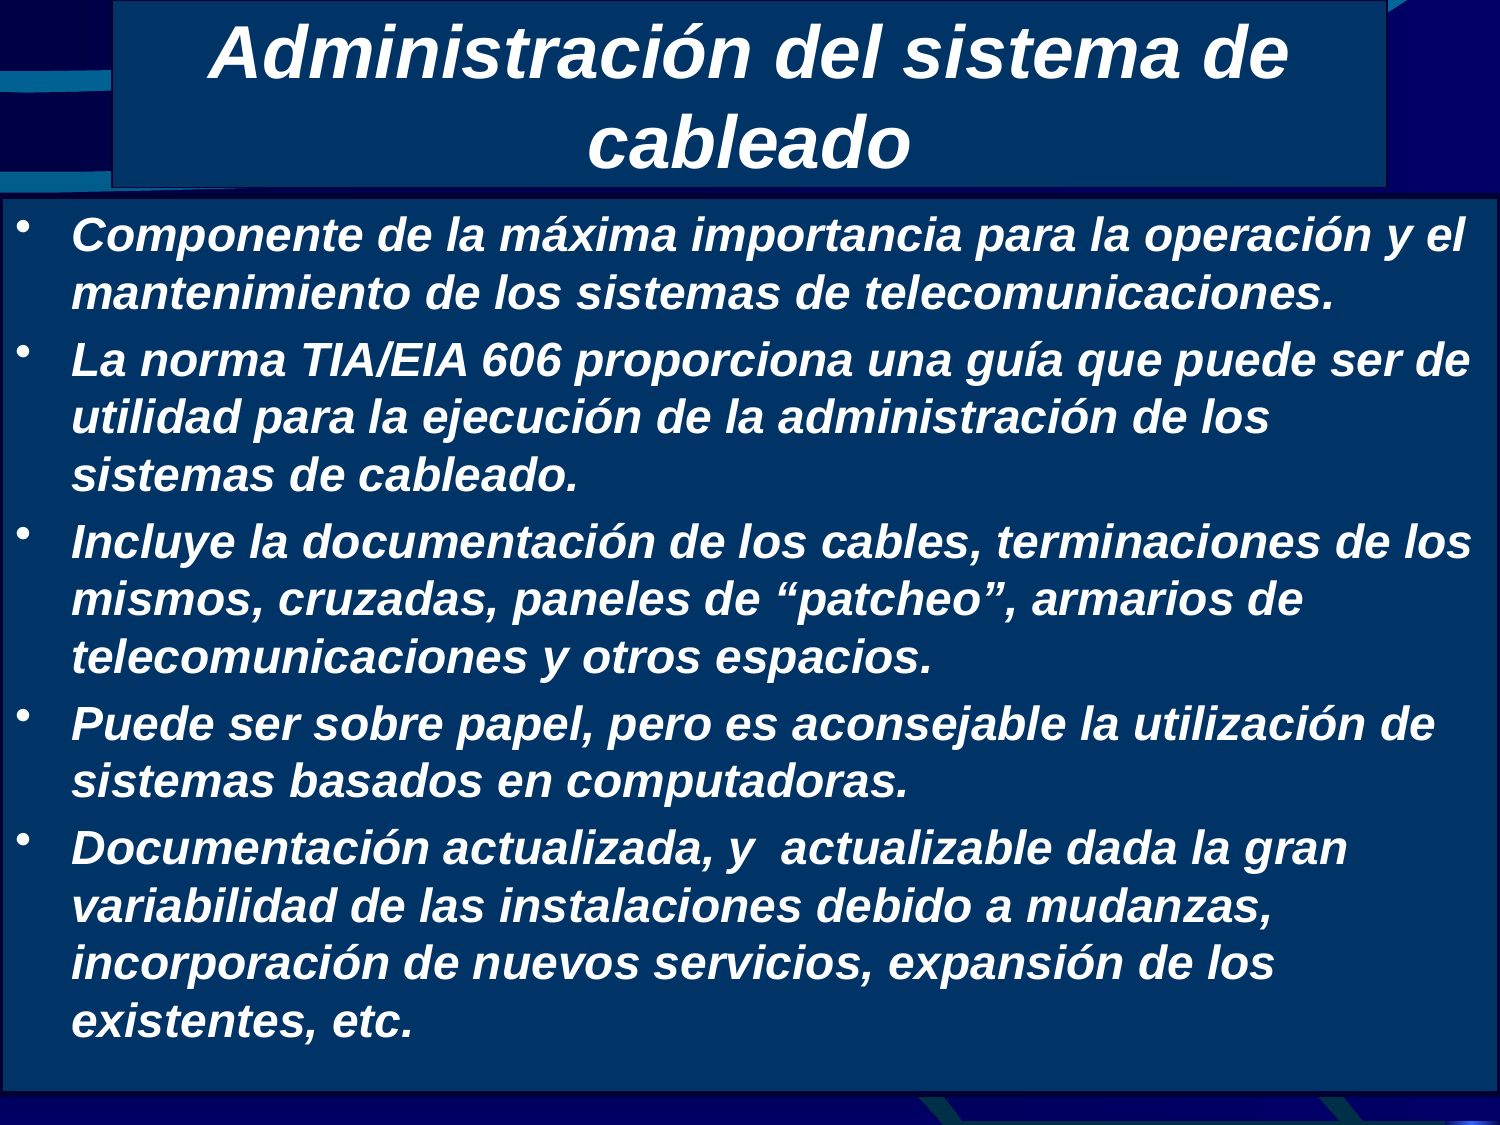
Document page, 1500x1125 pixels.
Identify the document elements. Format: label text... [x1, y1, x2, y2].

list Componente de la máxima importancia para la operación y el mantenimiento de los sistemas de telecomunicaciones. La norma TIA/EIA 606 proporciona una guía que puede ser de utilidad para la ejecución de la administración de los sistemas de cableado. Incluye la documentación de los cables, terminaciones de los mismos, cruzadas, paneles de “patcheo”, armarios de telecomunicaciones y otros espacios. Puede ser sobre papel, pero es aconsejable la utilización de sistemas basados en computadoras. Documentación actualizada, y actualizable dada la gran variabilidad de las instalaciones debido a mudanzas, incorporación de nuevos servicios, expansión de los existentes, etc. [0, 196, 1500, 1095]
title Administración del sistema de cableado [111, 0, 1388, 188]
